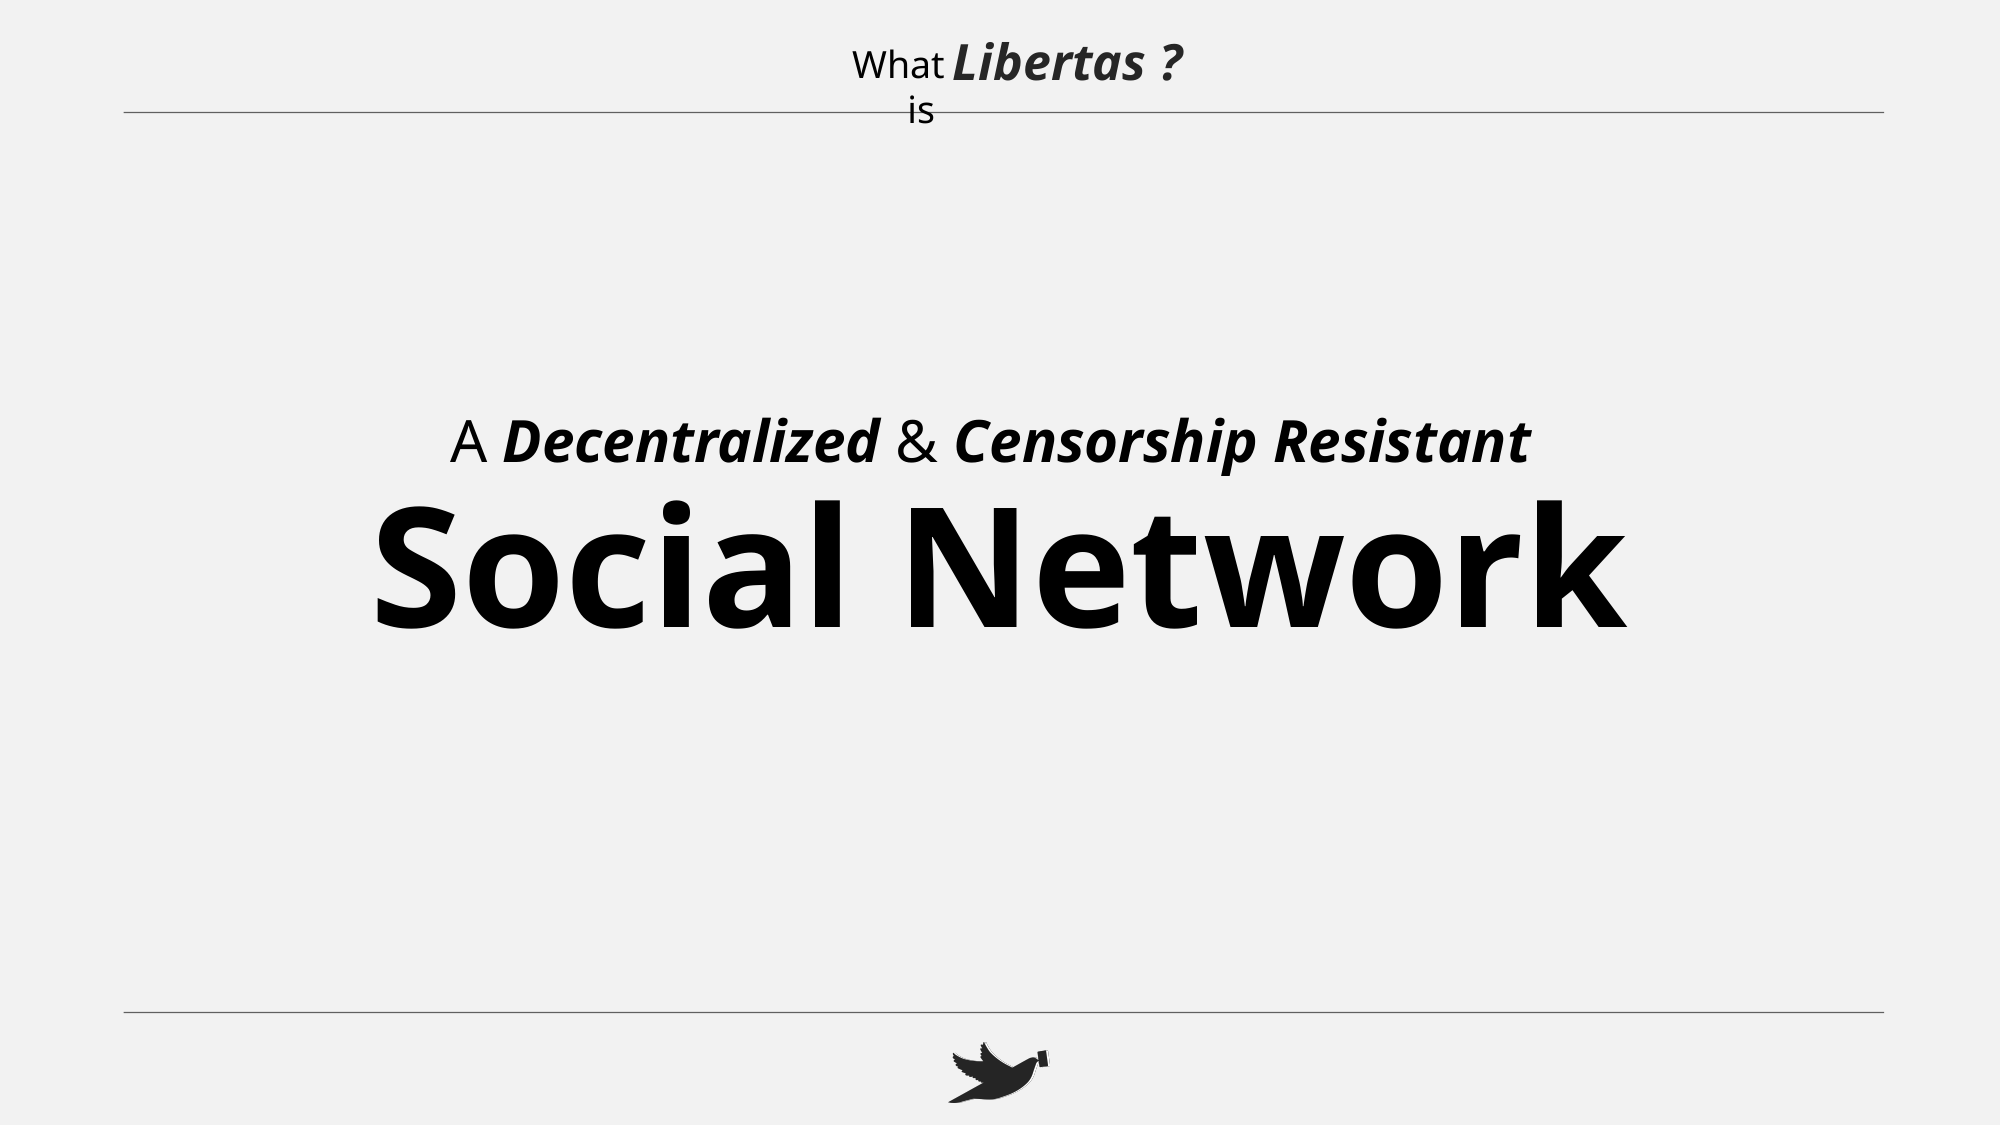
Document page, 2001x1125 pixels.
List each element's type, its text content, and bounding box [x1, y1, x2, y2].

text_box Libertas ? [934, 22, 1197, 98]
text_box Social Network [190, 453, 1810, 669]
text_box What is [800, 113, 960, 139]
picture [948, 1042, 1050, 1103]
text_box What is [800, 34, 960, 112]
text_box A Decentralized & Censorship Resistant [189, 396, 1808, 482]
